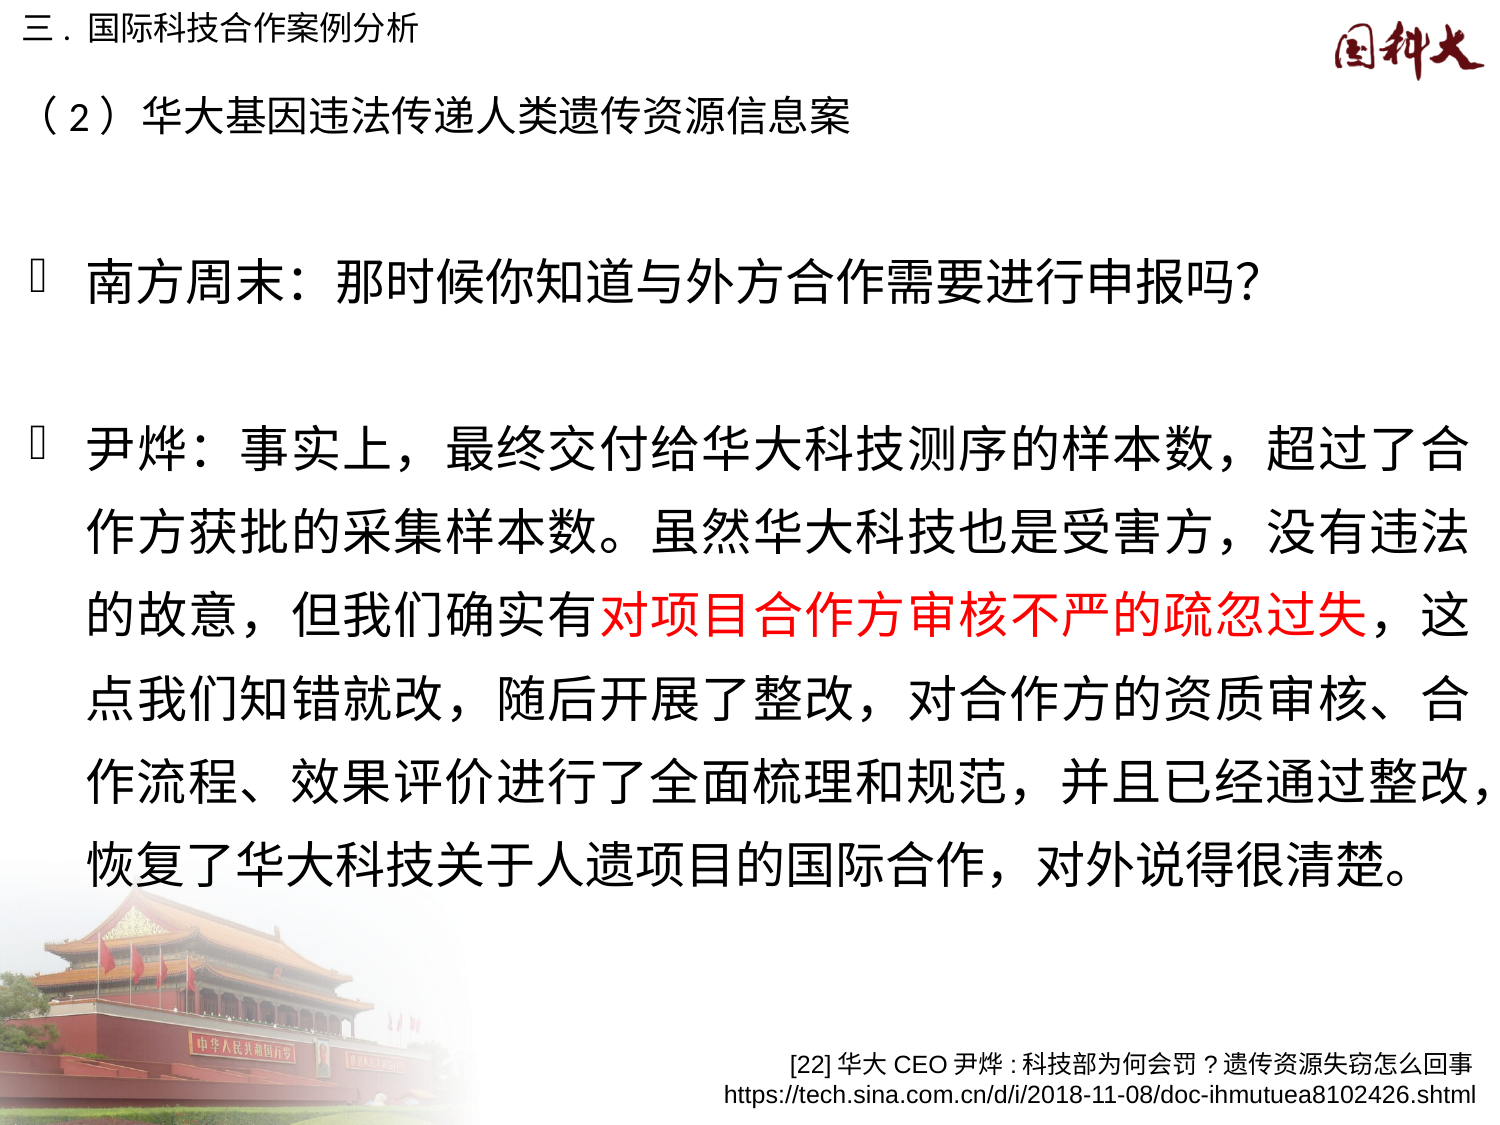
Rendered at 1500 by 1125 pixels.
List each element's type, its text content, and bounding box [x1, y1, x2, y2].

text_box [1, 0, 1142, 200]
text_box 南方周末：那时候你知道与外方合作需要进行申报吗？ 尹烨：事实上，最终交付给华大科技测序的样本数，超过了合作方获批的采集样本数。虽然华大科技也是受害方，没有违法的故意，但我们确实有对项目合作方审核不严的疏忽过失，这点我们知错就改，随后开展了整改，对合作方的资质审核、合作流程、效果评价进行了全面梳理和规范，并且已经通过整改，恢复了华大科技关于人遗项目的国际合作，对外说得很清楚。 [14, 219, 1486, 902]
picture [0, 855, 481, 1125]
picture [1335, 21, 1485, 81]
text_box [22]华大CEO尹烨:科技部为何会罚?遗传资源失窃怎么回事 https://tech.sina.com.cn/d/i/2018-11-08/doc-ihmutuea8102426.shtml [440, 1041, 1500, 1116]
